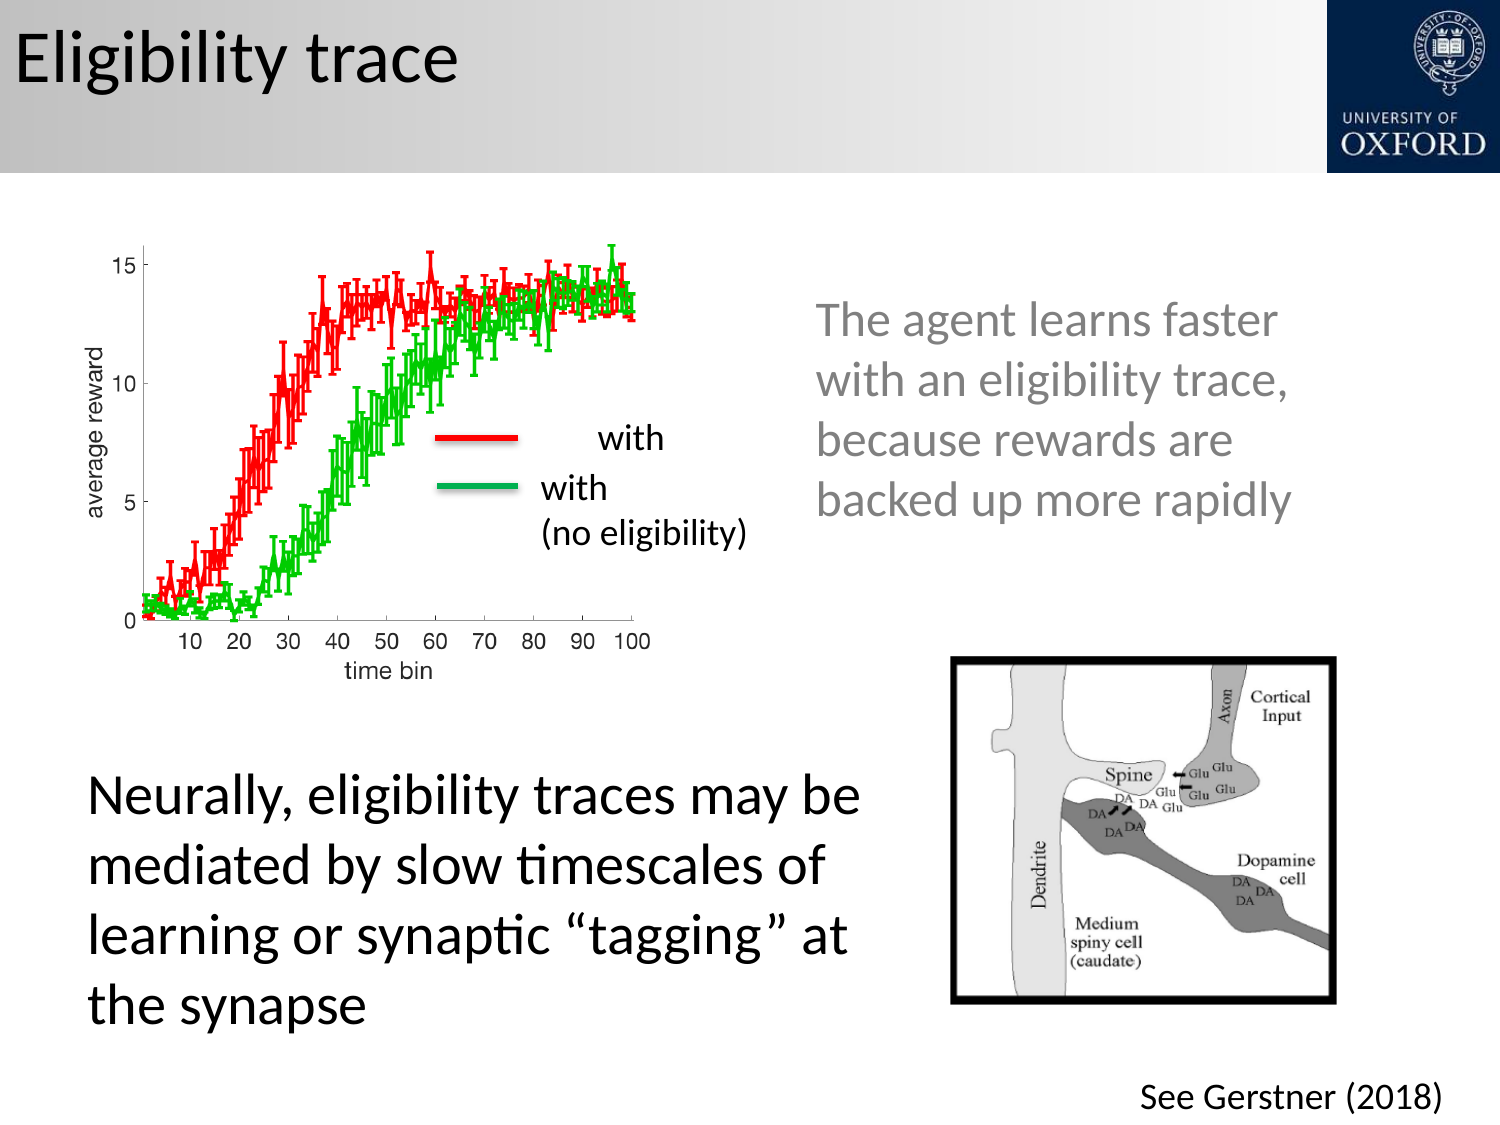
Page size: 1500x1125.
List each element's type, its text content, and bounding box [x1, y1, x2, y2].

text_box Eligibility trace [0, 0, 1294, 105]
text_box See Gerstner (2018) [1125, 1064, 1459, 1125]
text_box [0, 0, 1325, 173]
text_box The agent learns faster with an eligibility trace, because rewards are backed up more rapidly [800, 278, 1328, 534]
picture [937, 647, 1349, 1019]
picture [1327, 0, 1500, 173]
text_box Neurally, eligibility traces may be mediated by slow timescales of learning or synaptic “tagging” at the synapse [72, 748, 937, 1044]
picture [72, 217, 669, 682]
